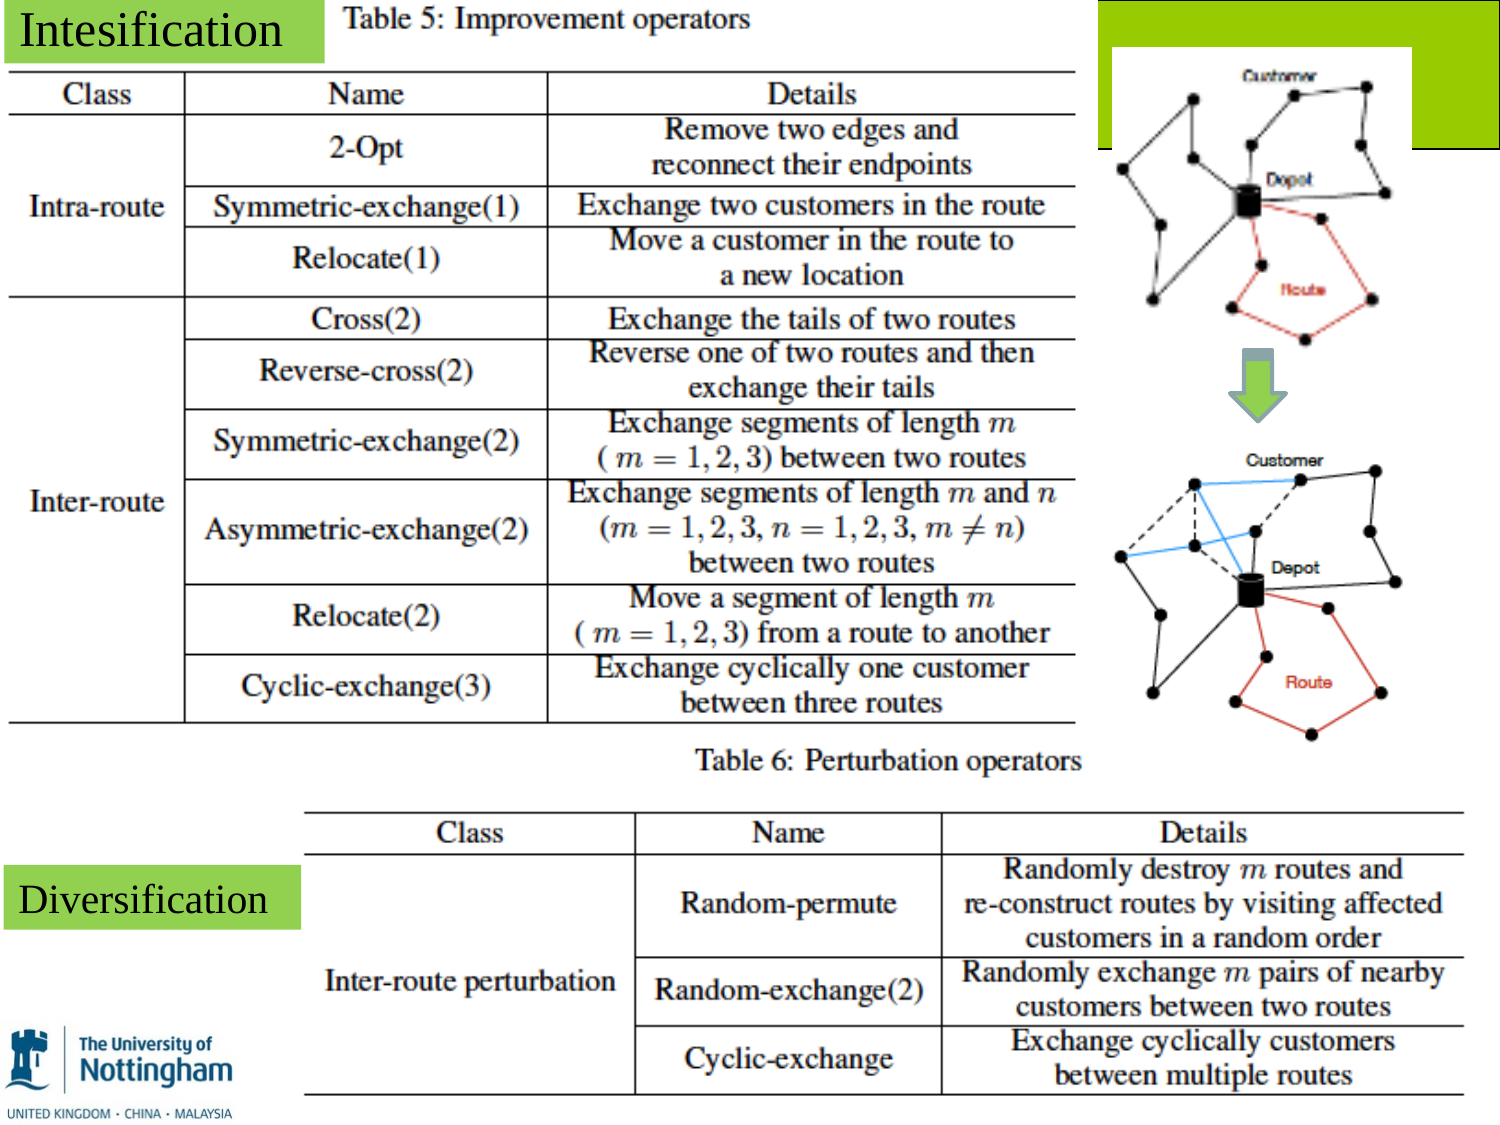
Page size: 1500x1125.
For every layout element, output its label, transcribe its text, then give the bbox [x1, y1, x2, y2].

picture [0, 0, 1098, 738]
picture [1110, 429, 1410, 753]
text_box Diversification [3, 864, 295, 930]
picture [0, 1019, 237, 1125]
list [300, 722, 1477, 1115]
picture [1112, 47, 1412, 359]
text_box [1228, 366, 1288, 424]
